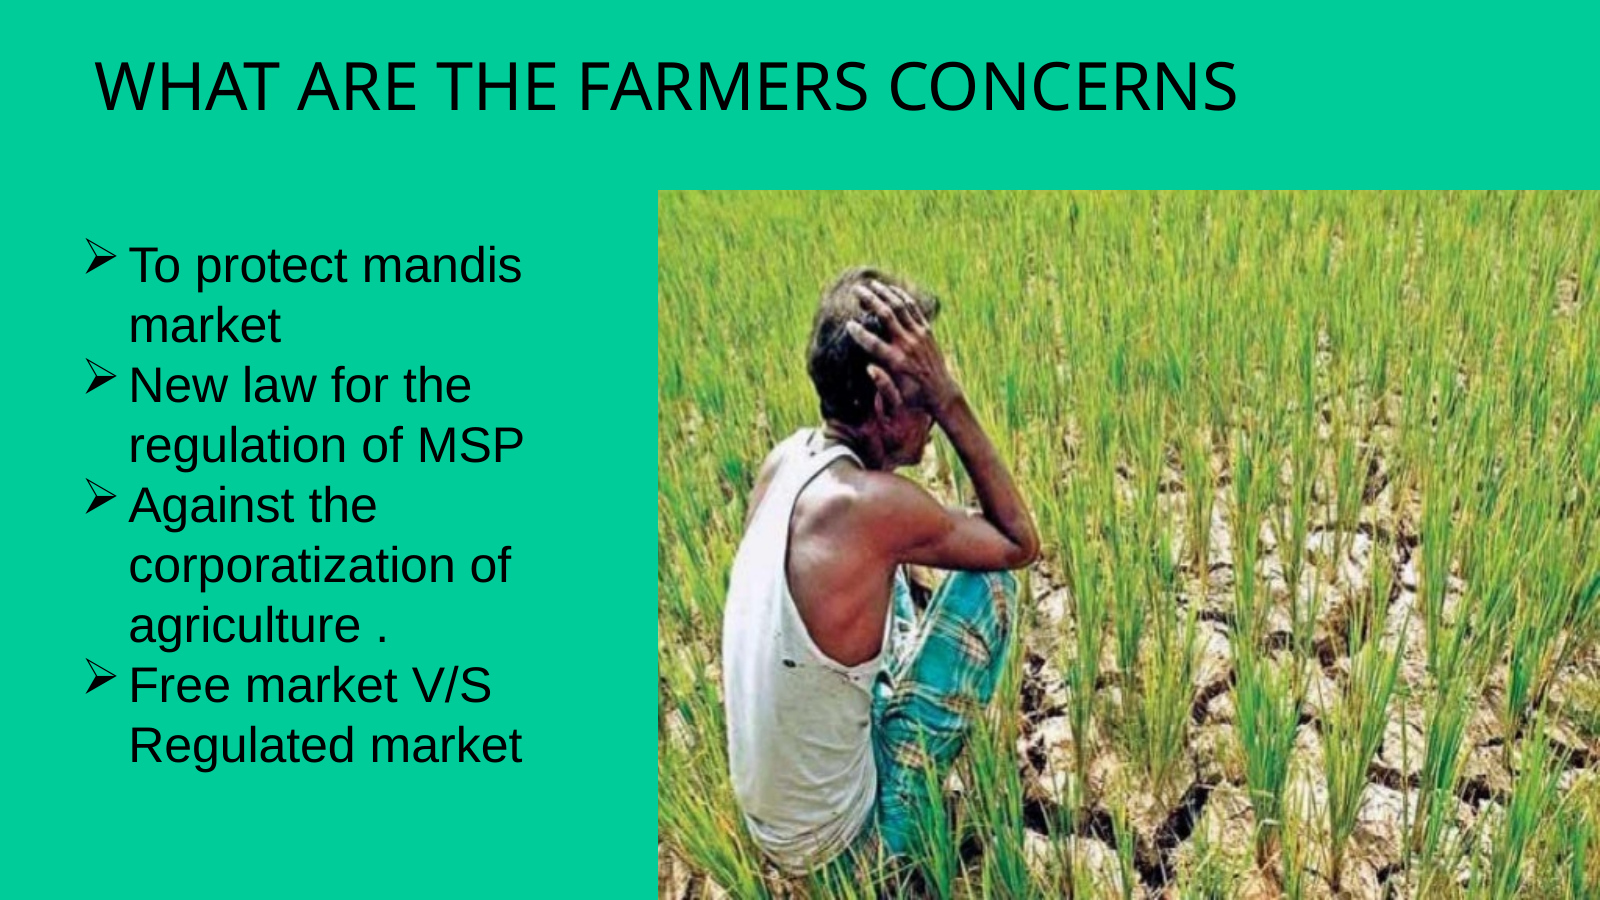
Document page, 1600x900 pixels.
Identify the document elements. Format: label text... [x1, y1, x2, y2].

text_box WHAT ARE THE FARMERS CONCERNS [79, 36, 1486, 132]
picture [657, 189, 1600, 900]
text_box To protect mandis market New law for the regulation of MSP Against the corporatization of agriculture . Free market V/S Regulated market [66, 225, 652, 781]
